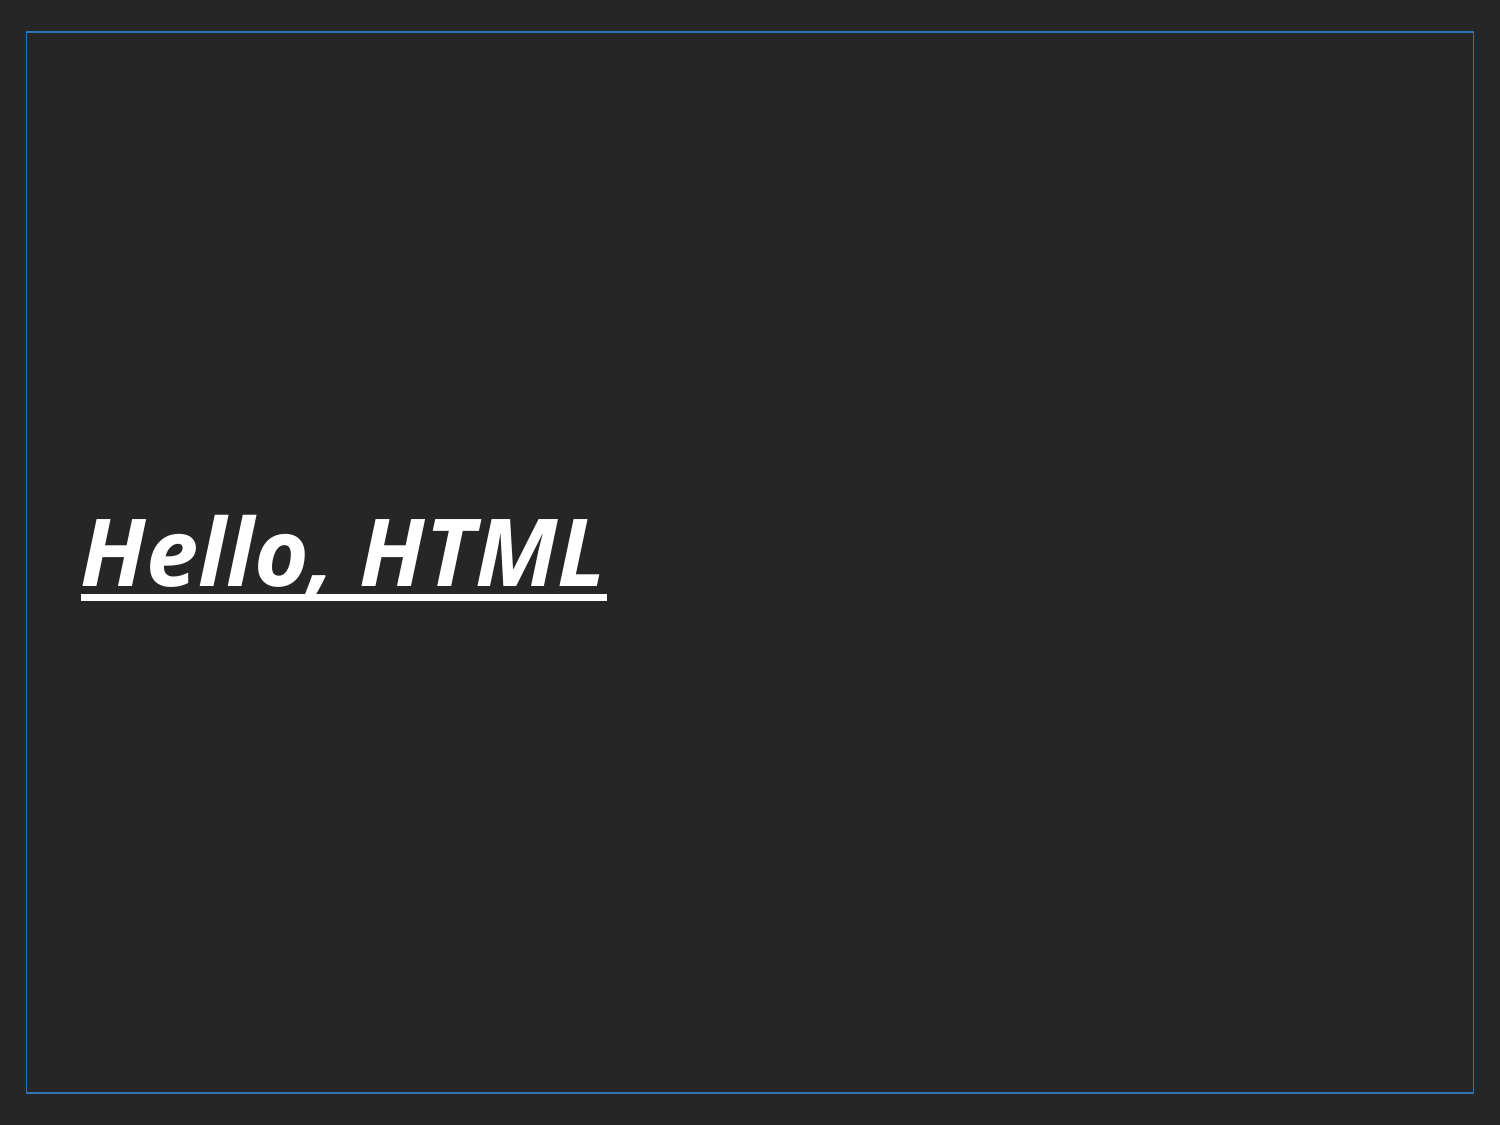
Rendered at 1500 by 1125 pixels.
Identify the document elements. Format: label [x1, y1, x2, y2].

text_box [26, 32, 1474, 1093]
